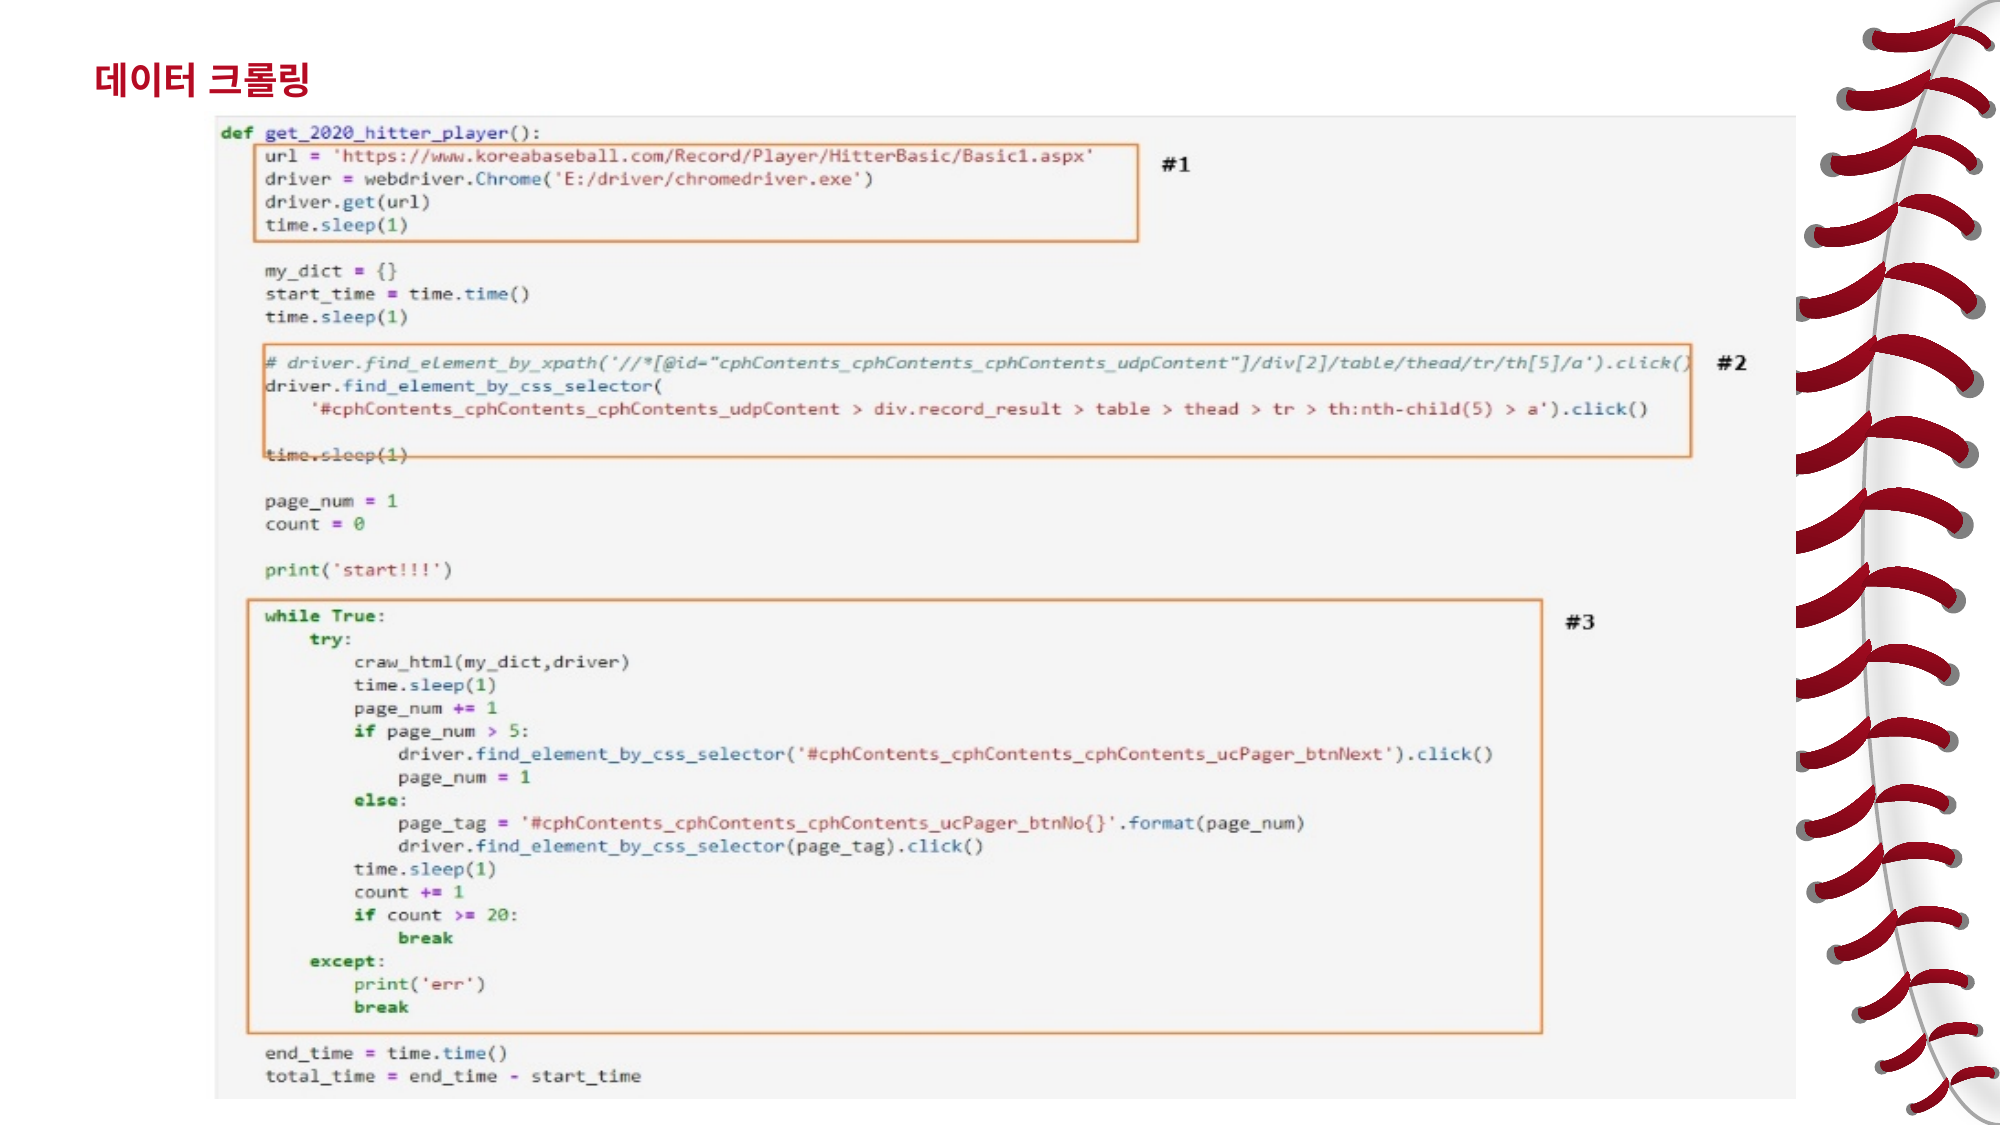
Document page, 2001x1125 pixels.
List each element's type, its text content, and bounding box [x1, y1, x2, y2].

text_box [1769, 0, 2000, 1125]
text_box 데이터 크롤링 [80, 49, 732, 110]
picture [204, 111, 1796, 1099]
